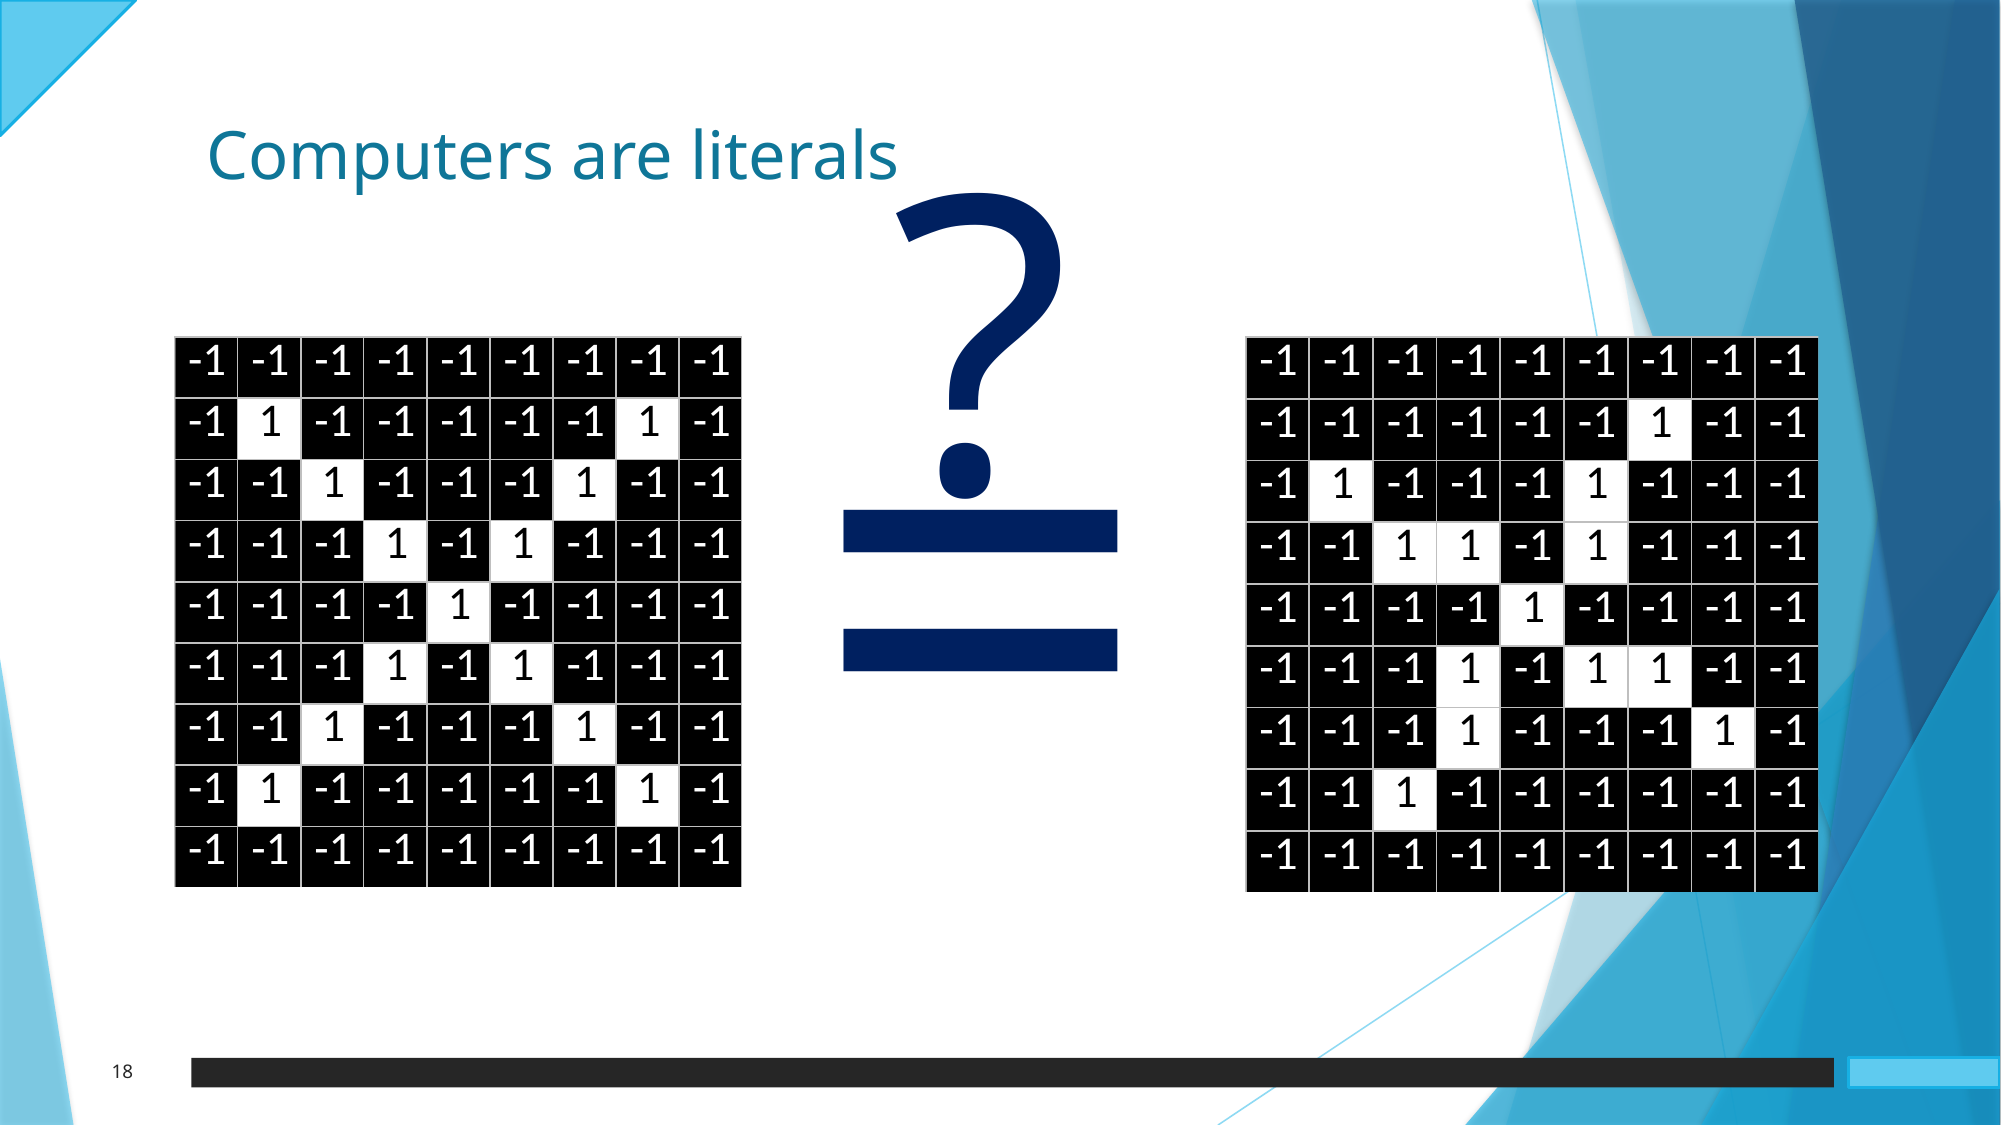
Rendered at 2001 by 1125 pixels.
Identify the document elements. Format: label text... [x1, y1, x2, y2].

text_box = [780, 261, 1183, 955]
text_box ? [860, 111, 1102, 607]
text_box Computers are literals [191, 105, 1786, 201]
text_box [1847, 1056, 2000, 1089]
text_box [0, 0, 138, 137]
slide_number 18 [67, 1042, 178, 1103]
picture [1244, 335, 1821, 895]
text_box [190, 1056, 1835, 1089]
picture [173, 335, 744, 890]
